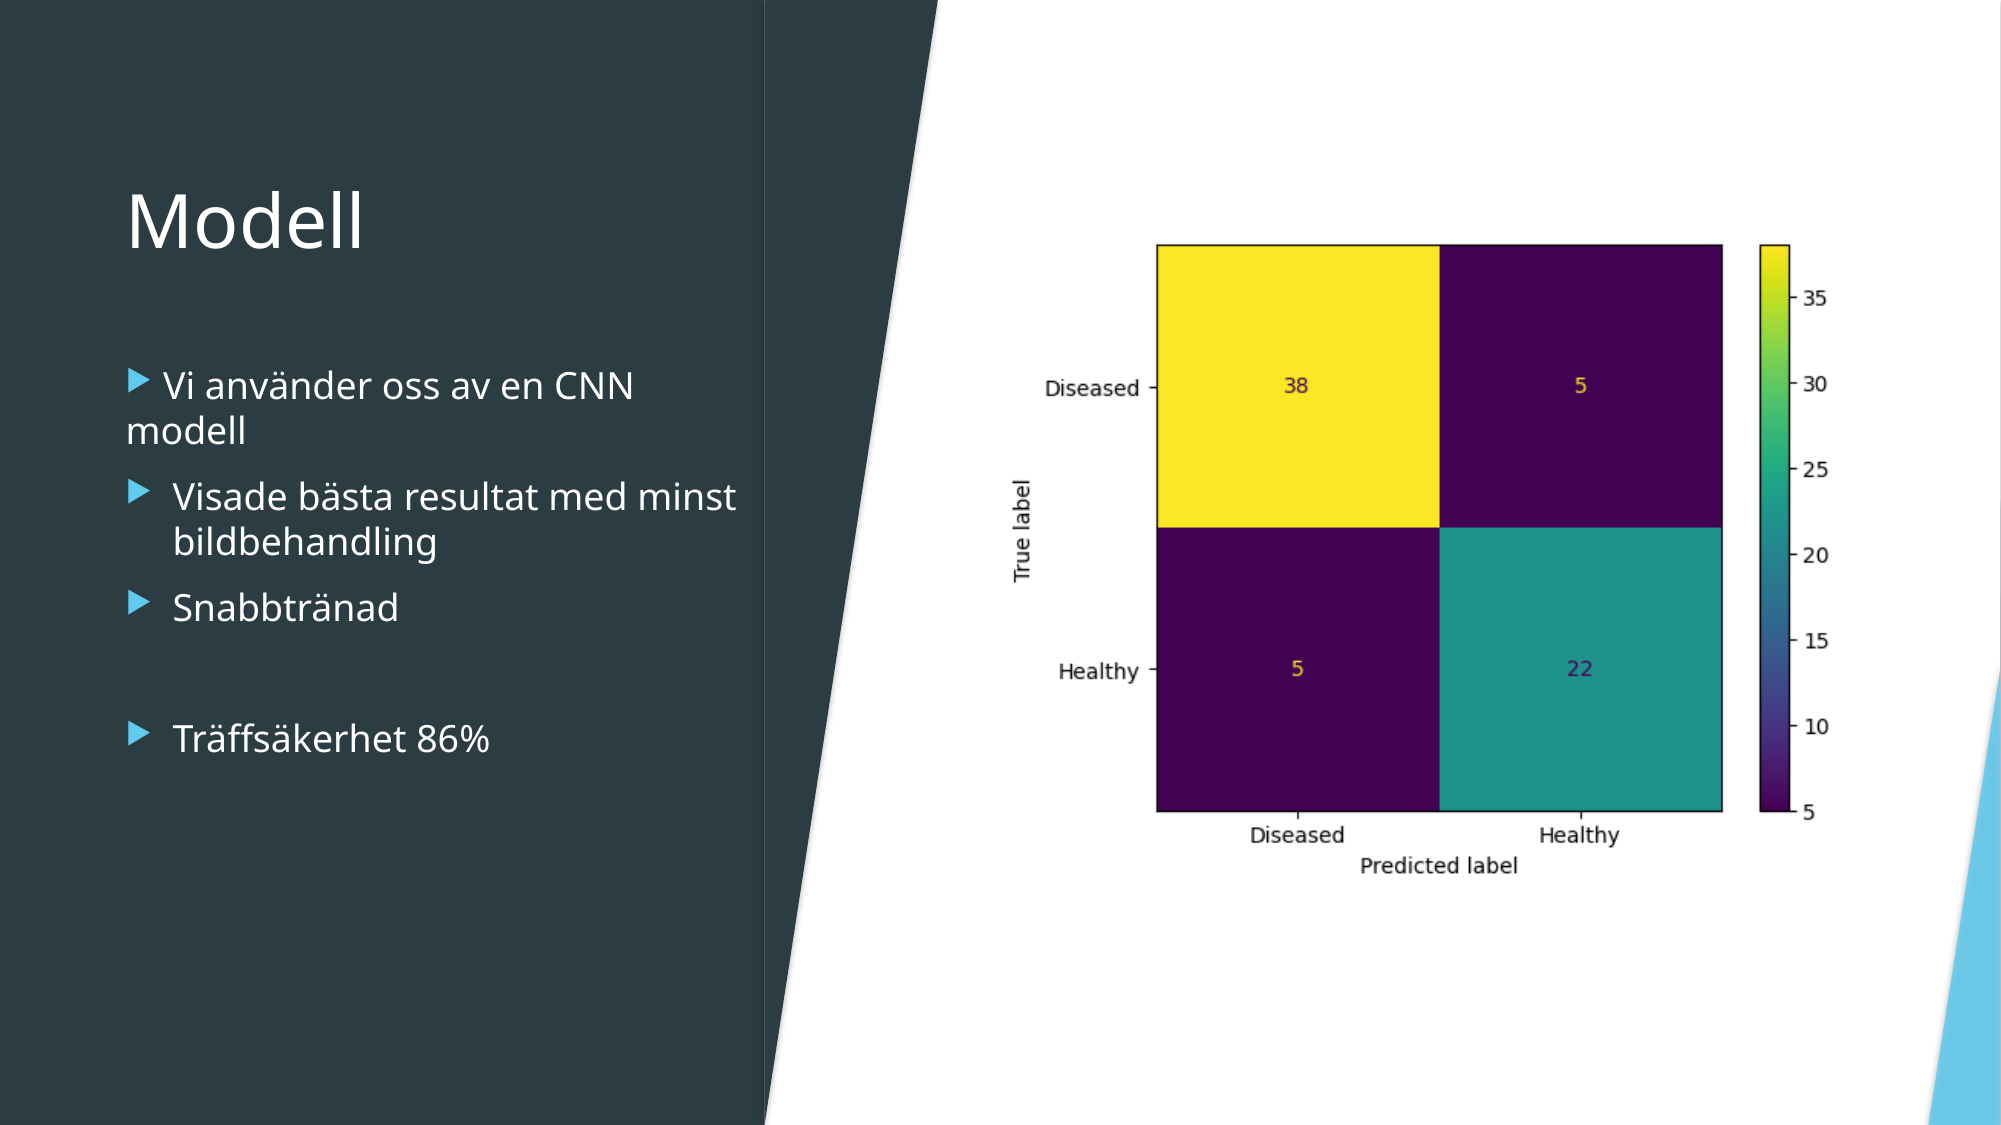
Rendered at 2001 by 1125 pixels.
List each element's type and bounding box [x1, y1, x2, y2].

text_box [0, 0, 2000, 1125]
picture [999, 230, 1845, 893]
